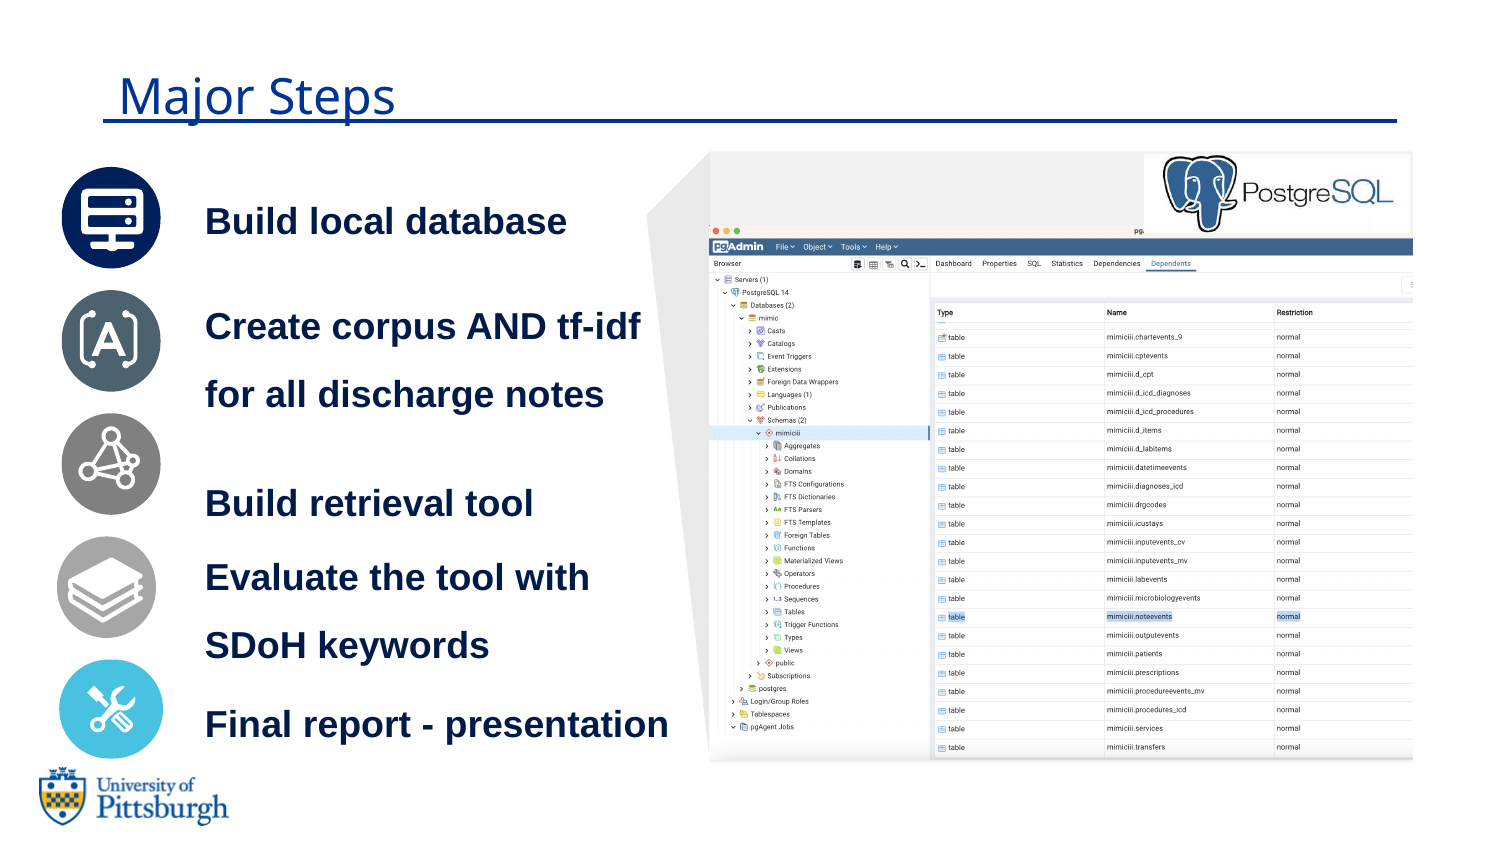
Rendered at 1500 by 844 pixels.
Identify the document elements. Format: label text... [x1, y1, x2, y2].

text_box Build retrieval tool [190, 449, 646, 523]
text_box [61, 166, 161, 269]
picture [39, 767, 229, 826]
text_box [61, 413, 161, 515]
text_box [59, 659, 164, 759]
text_box Create corpus AND tf-idf for all discharge notes [190, 272, 646, 423]
title Major Steps [103, 63, 1397, 121]
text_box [61, 290, 161, 392]
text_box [57, 536, 156, 638]
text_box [646, 151, 1413, 763]
text_box Final report - presentation [190, 669, 646, 753]
text_box Build local database [190, 167, 646, 250]
text_box Evaluate the tool with SDoH keywords [190, 523, 646, 669]
